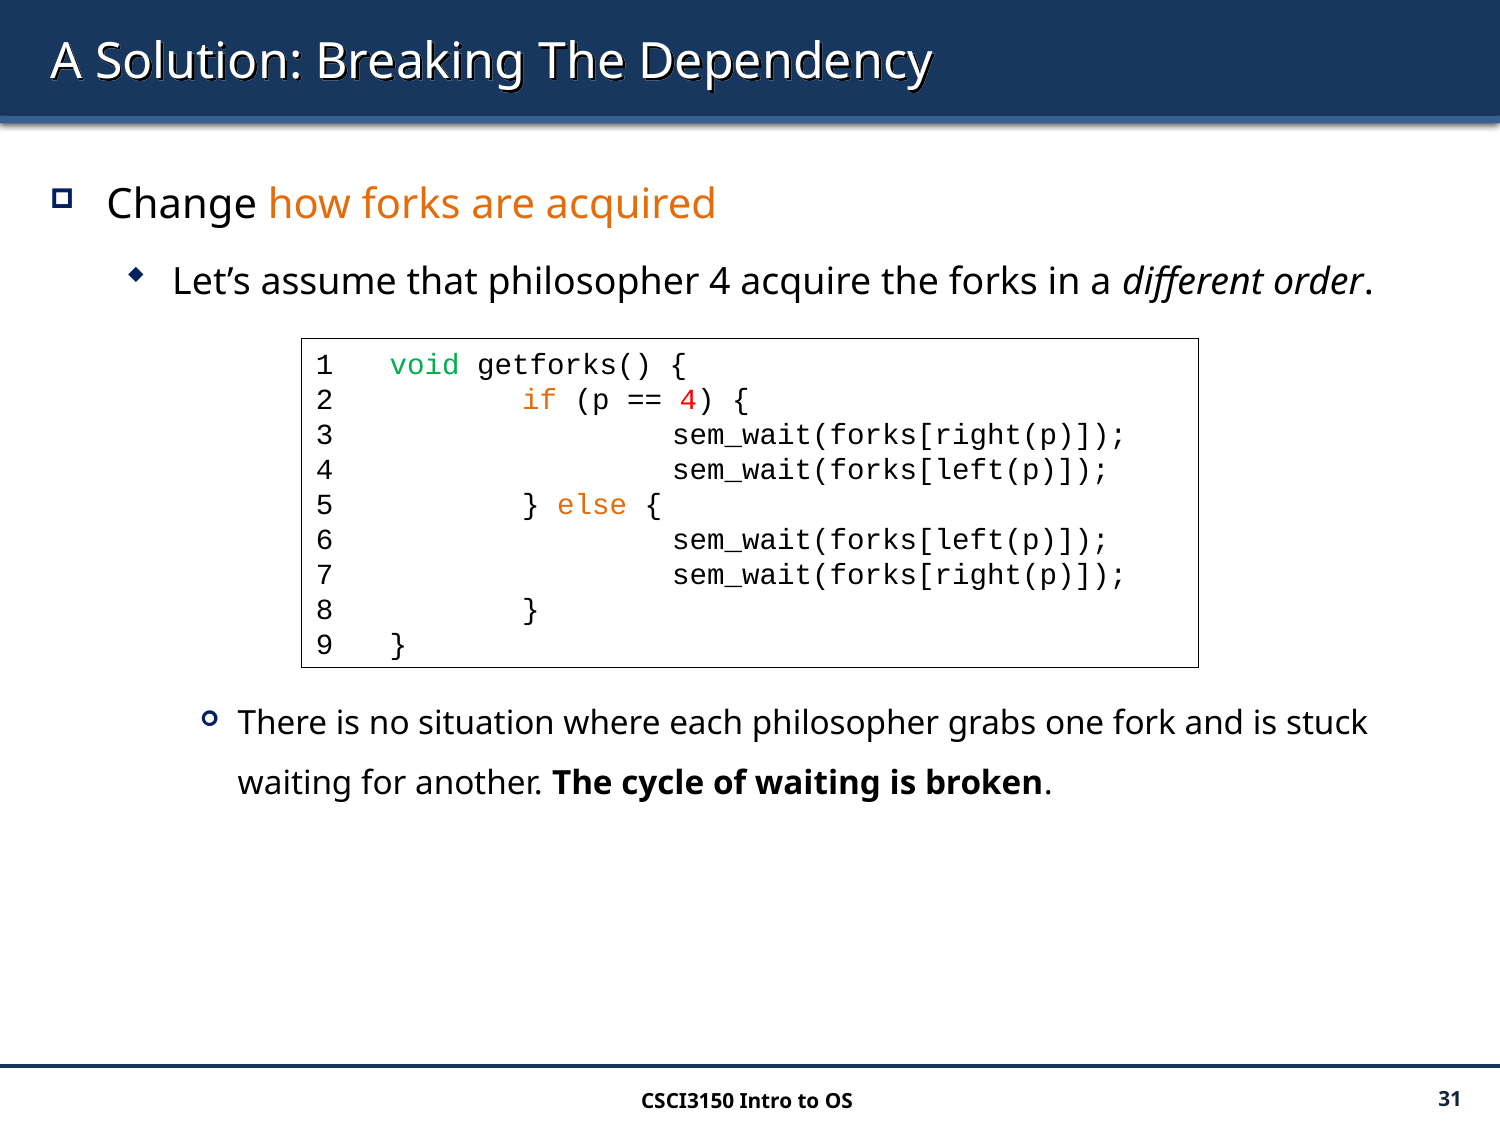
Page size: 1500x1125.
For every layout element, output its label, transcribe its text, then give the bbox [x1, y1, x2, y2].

list Change how forks are acquired Let’s assume that philosopher 4 acquire the forks in a different order. There is no situation where each philosopher grabs one fork and is stuck waiting for another. The cycle of waiting is broken. [34, 144, 1477, 1048]
text_box void getforks() { if (p == 4) { sem_wait(forks[right(p)]); sem_wait(forks[left(p)]); } else { sem_wait(forks[left(p)]); sem_wait(forks[right(p)]); } } [301, 338, 1199, 668]
footer CSCI3150 Intro to OS [497, 1079, 997, 1117]
title A Solution: Breaking The Dependency [34, 10, 1477, 107]
slide_number 31 [1306, 1081, 1483, 1118]
